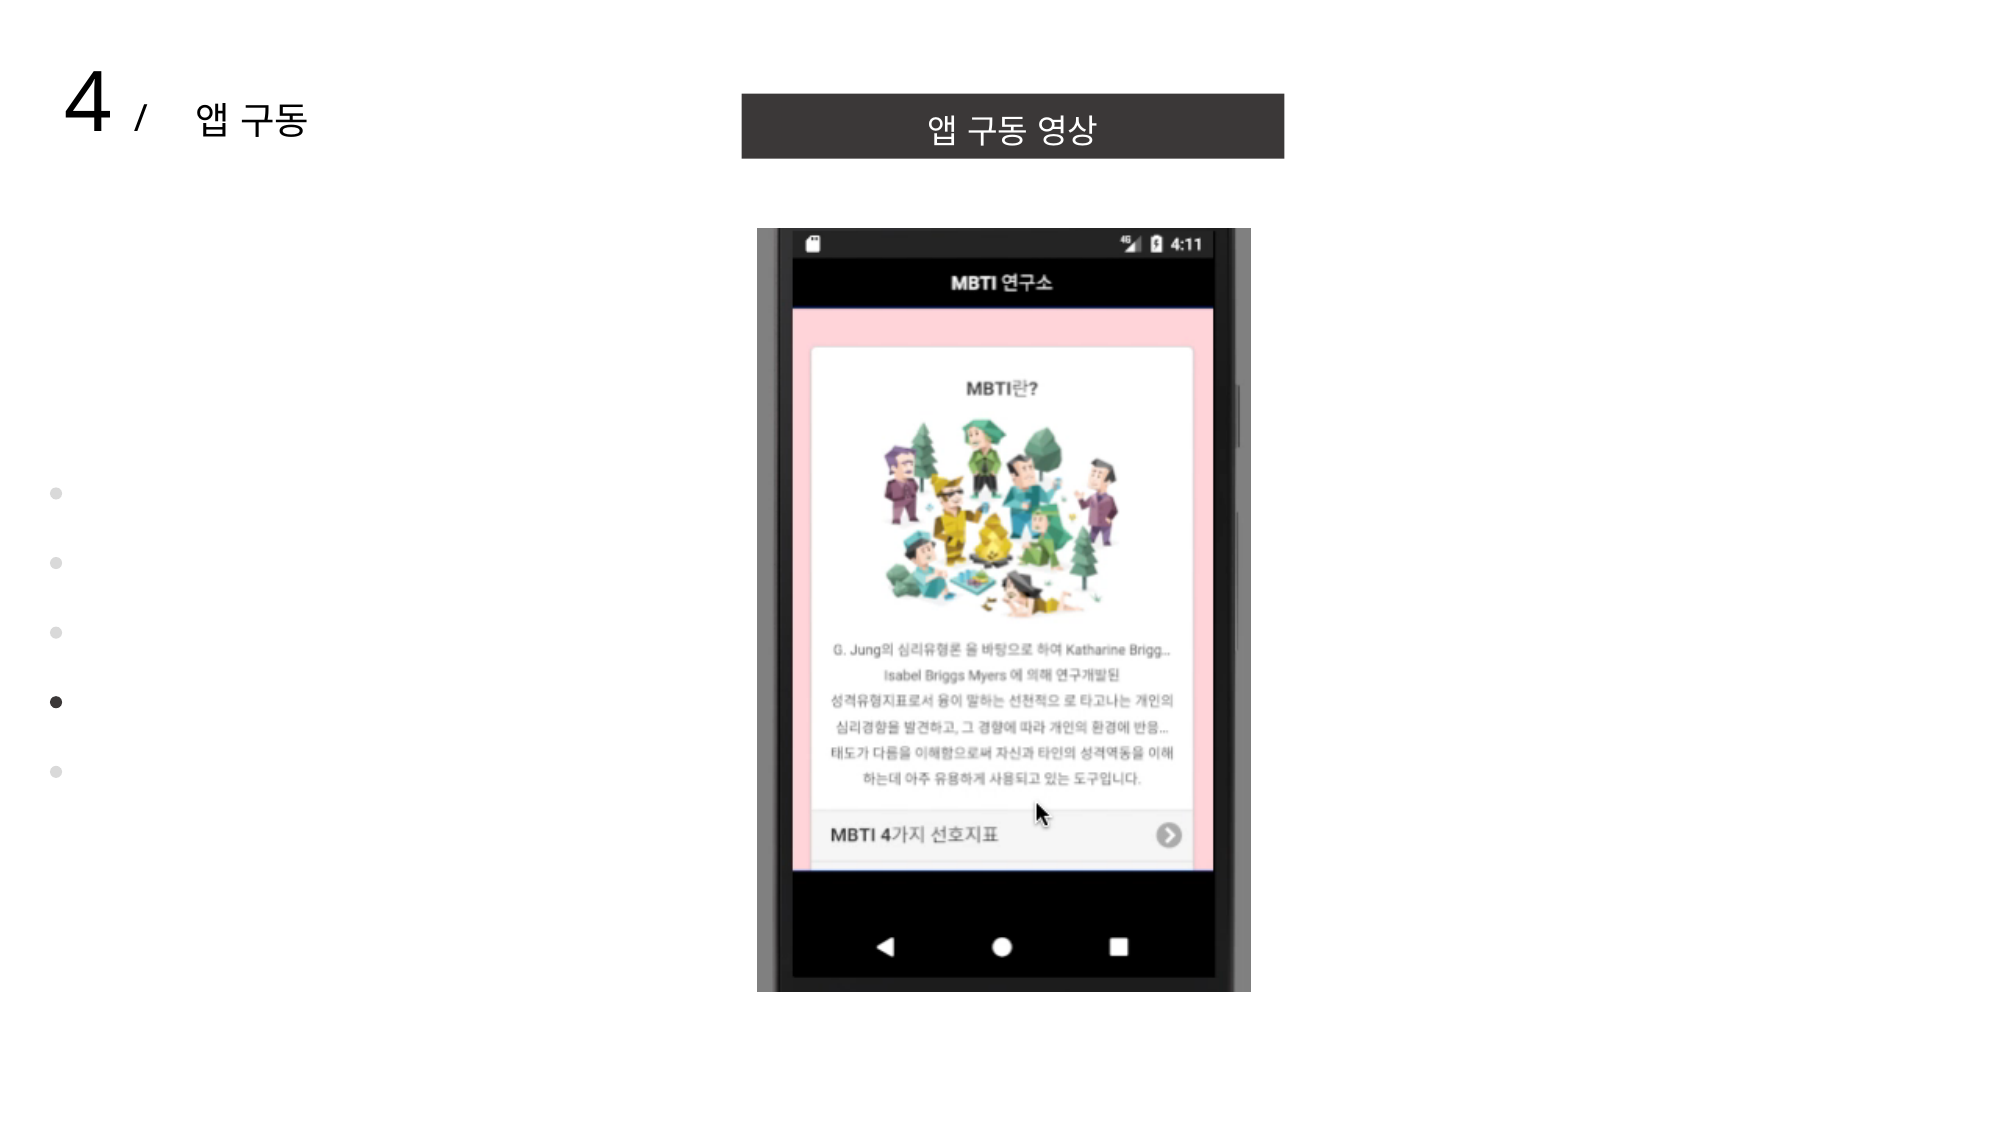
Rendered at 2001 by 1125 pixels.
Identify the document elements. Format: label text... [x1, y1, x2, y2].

text_box [48, 625, 64, 640]
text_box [756, 227, 1251, 993]
text_box 앱 구동 [180, 89, 325, 149]
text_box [741, 82, 1285, 159]
text_box 4 / [50, 40, 226, 156]
text_box [48, 555, 64, 571]
text_box [48, 695, 64, 710]
text_box [48, 486, 64, 501]
text_box [48, 764, 64, 780]
